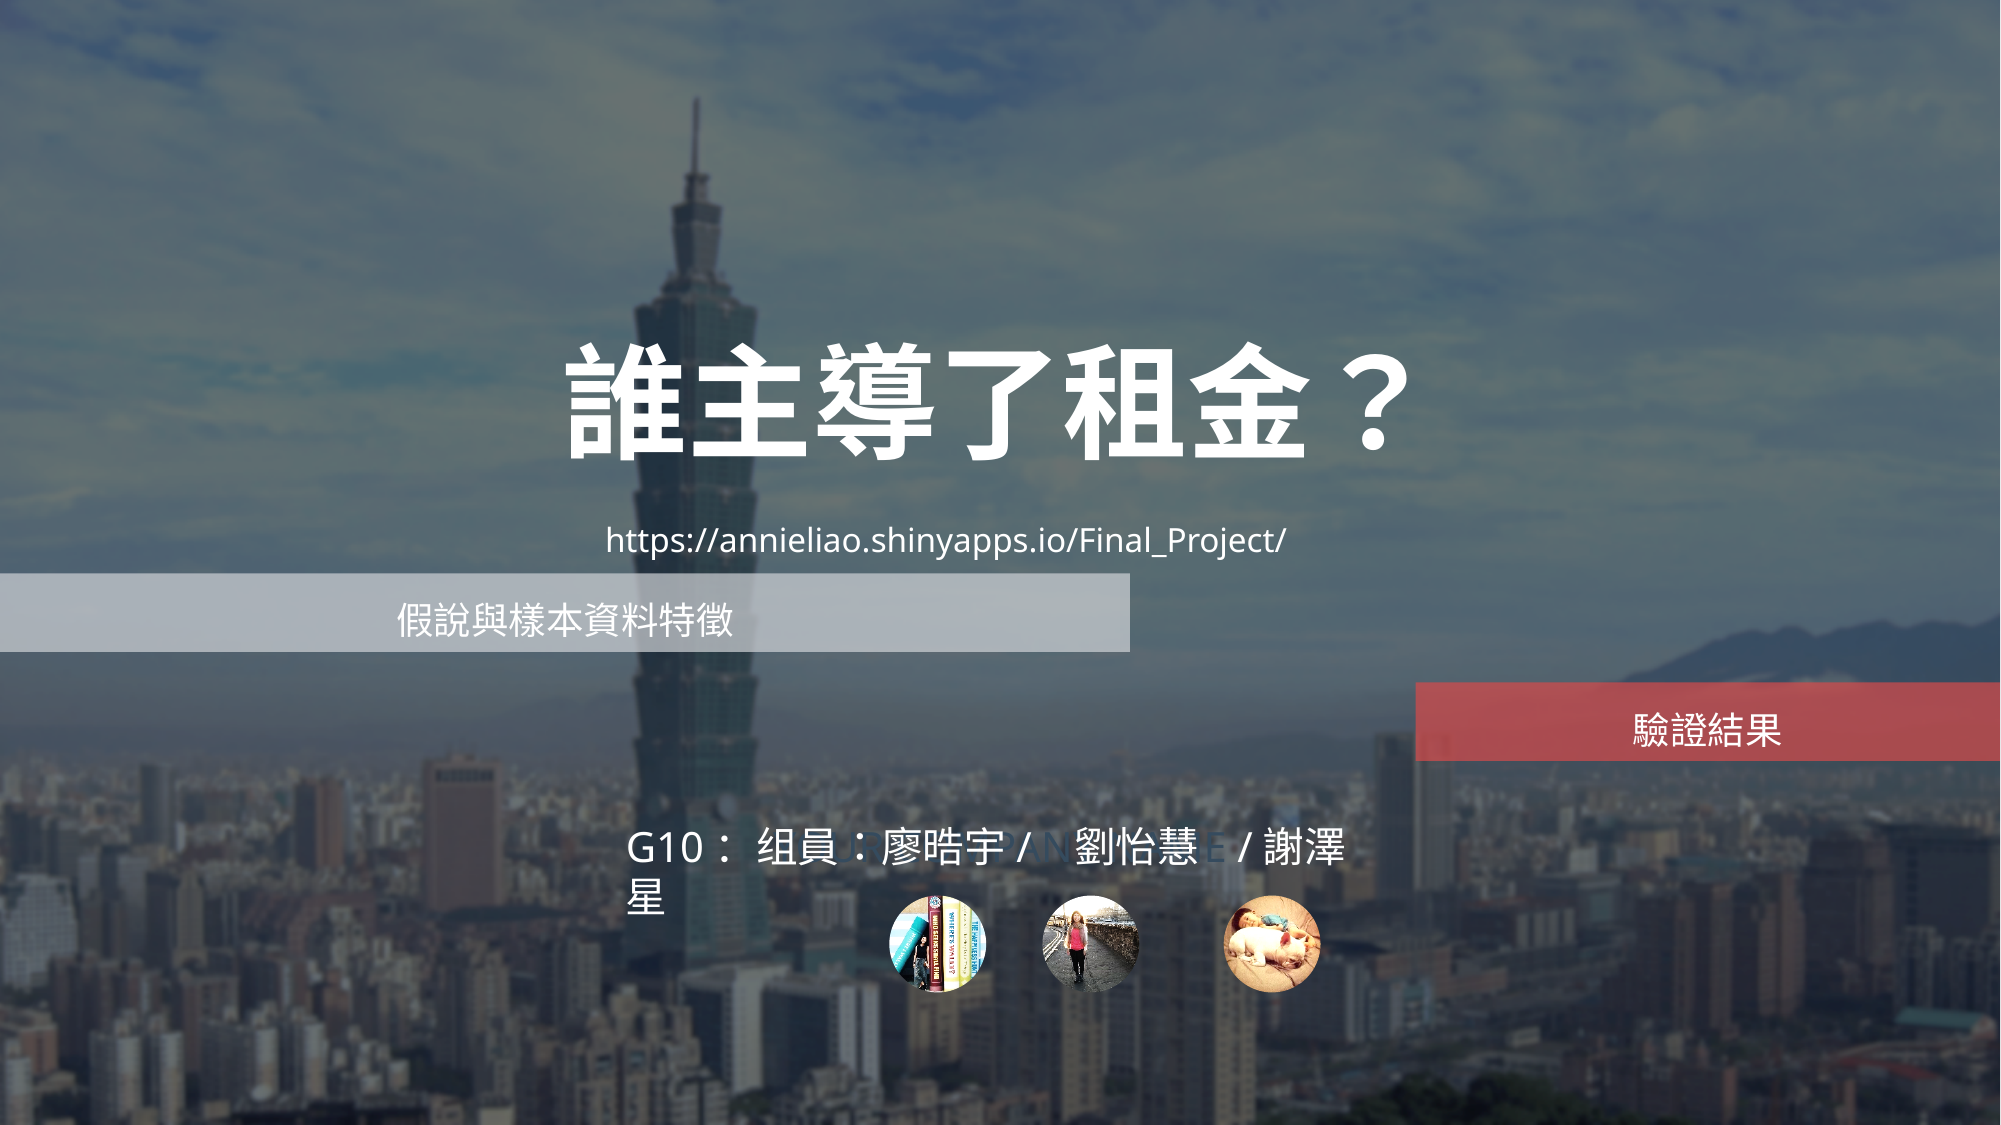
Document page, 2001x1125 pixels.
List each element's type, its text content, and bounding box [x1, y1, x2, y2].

text_box 驗證結果 [1415, 688, 2000, 760]
text_box https://annieliao.shinyapps.io/Final_Project/ [84, 501, 1809, 567]
text_box [1415, 682, 2000, 688]
text_box 假說與樣本資料特徵 [0, 578, 1130, 650]
picture [0, 0, 2001, 1125]
text_box G10：组員：廖晧宇/ 劉怡慧 /謝澤星 [610, 812, 1389, 928]
text_box [0, 573, 1130, 578]
title 誰主導了租金？ [137, 246, 1863, 485]
